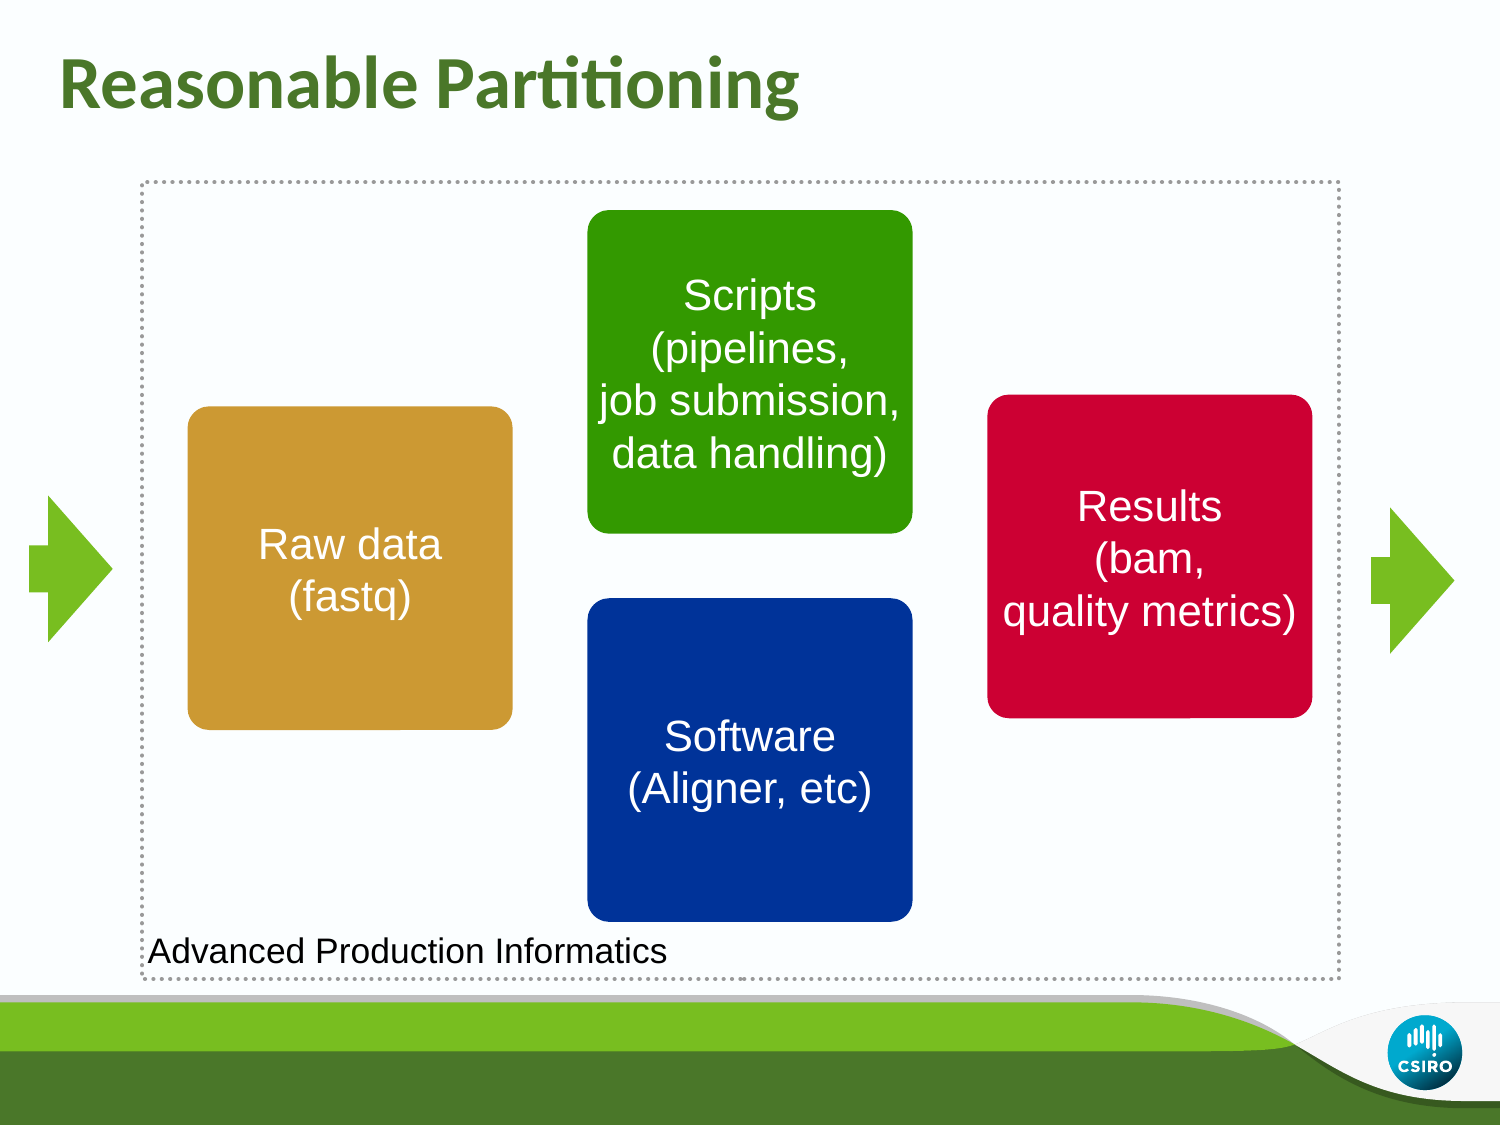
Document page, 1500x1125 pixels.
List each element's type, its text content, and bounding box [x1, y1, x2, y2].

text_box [141, 181, 1340, 980]
title Reasonable Partitioning [58, 44, 1448, 186]
text_box [1371, 507, 1455, 654]
text_box [29, 495, 113, 643]
